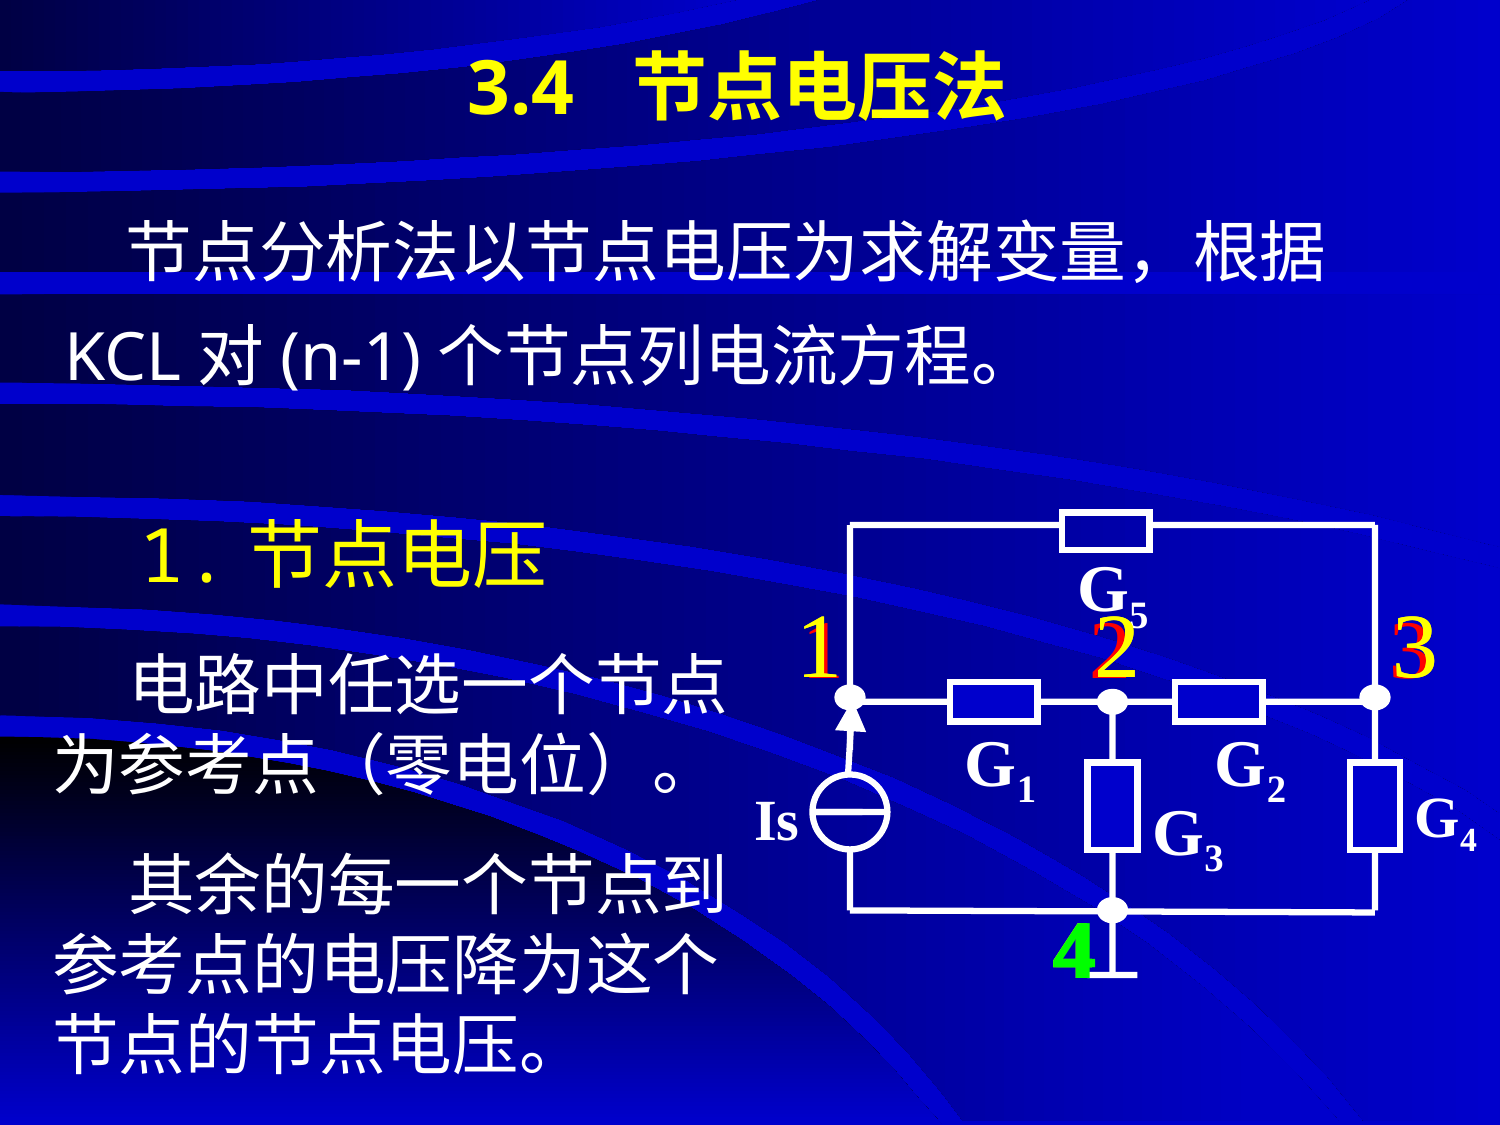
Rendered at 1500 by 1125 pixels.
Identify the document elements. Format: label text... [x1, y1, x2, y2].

title 3.4 节点电压法 [99, 0, 1376, 178]
text_box 其余的每一个节点到参考点的电压降为这个节点的节点电压。 [37, 835, 763, 1091]
text_box 电路中任选一个节点为参考点（零电位）。 [37, 635, 719, 810]
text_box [724, 512, 1500, 1003]
text_box 节点分析法以节点电压为求解变量，根据KCL对(n-1)个节点列电流方程。 [49, 178, 1400, 401]
text_box 1.节点电压 [125, 499, 675, 605]
